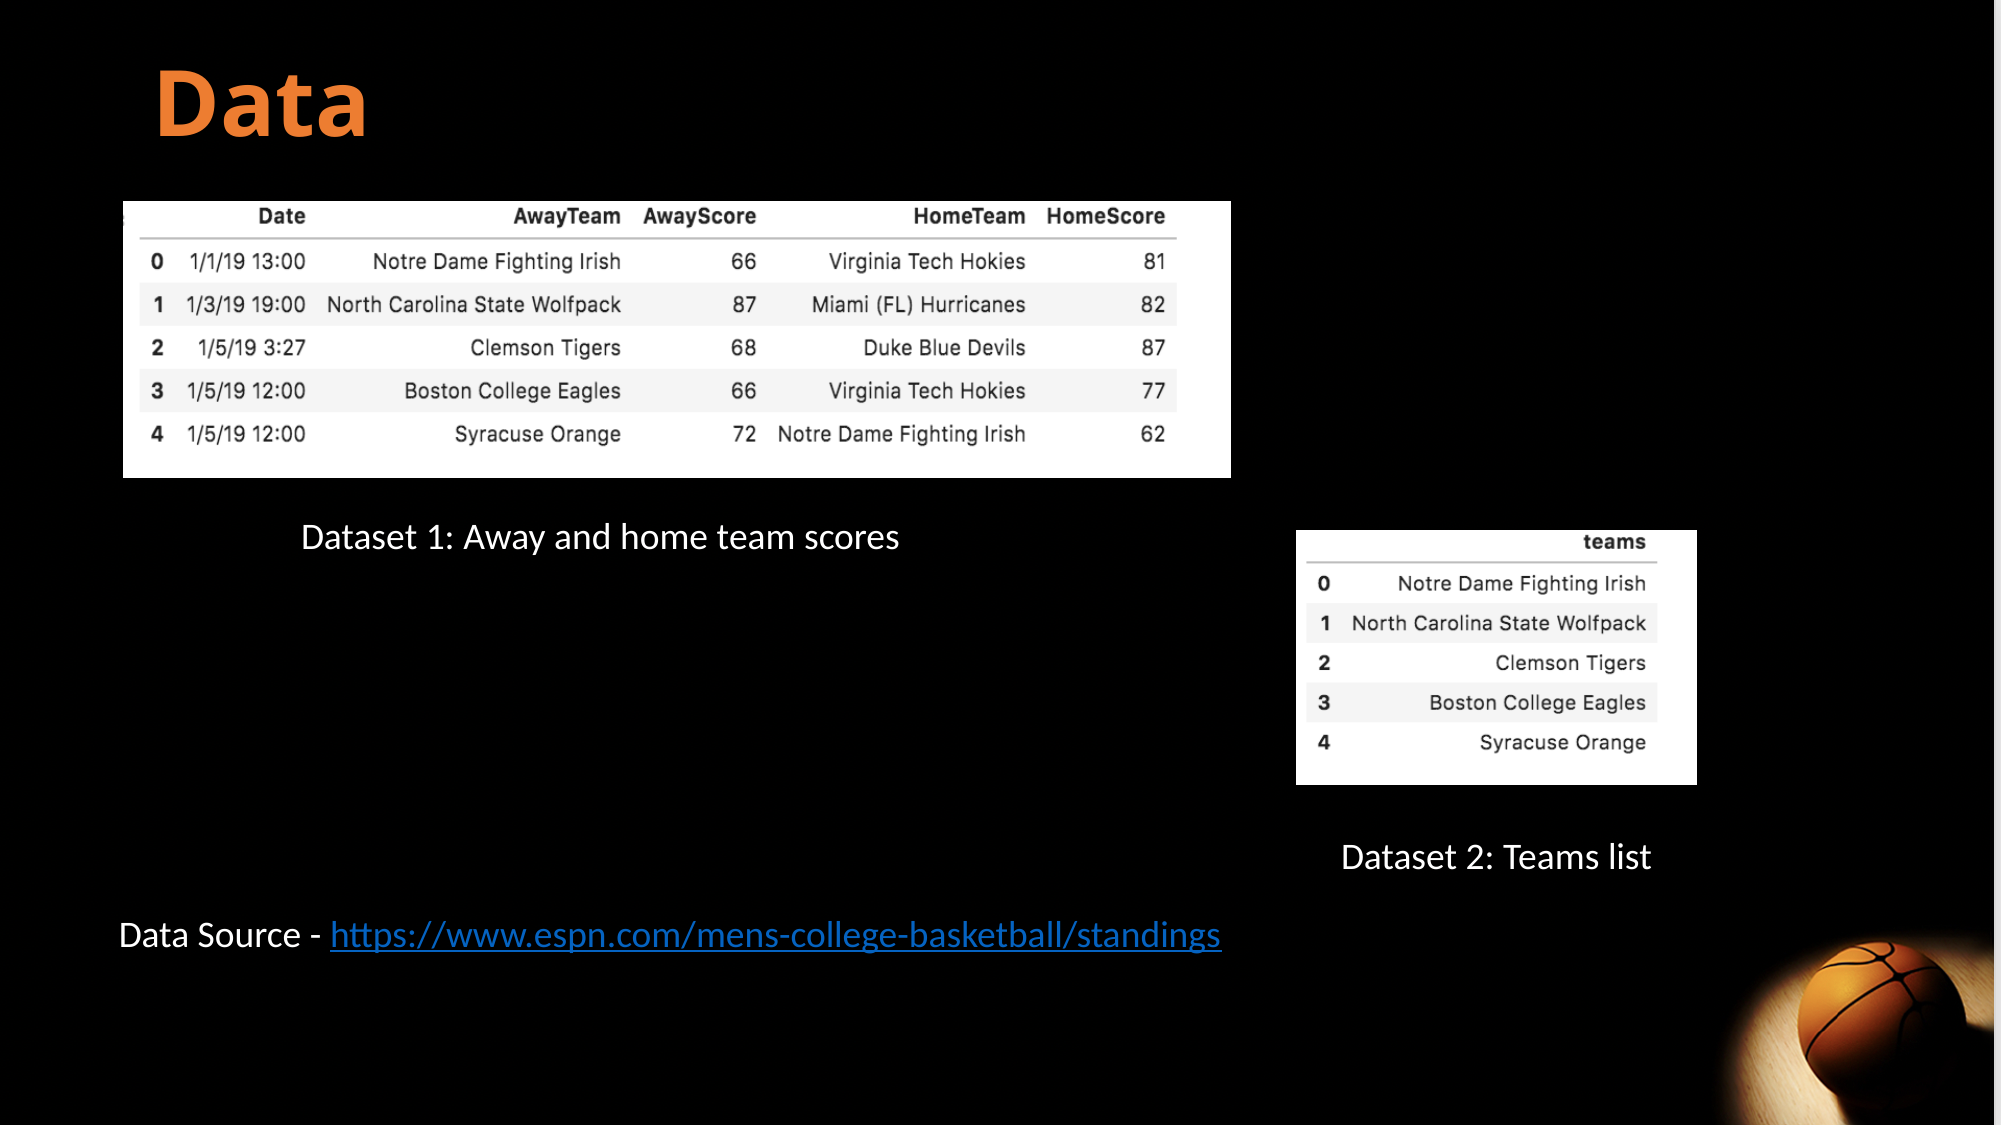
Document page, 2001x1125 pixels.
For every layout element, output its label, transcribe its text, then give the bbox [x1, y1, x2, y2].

text_box Data Source - https://www.espn.com/mens-college-basketball/standings [104, 902, 1238, 1008]
title Data [137, 8, 1164, 201]
picture [0, 0, 2001, 1125]
text_box Dataset 1: Away and home team scores [286, 504, 916, 610]
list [123, 201, 1231, 478]
